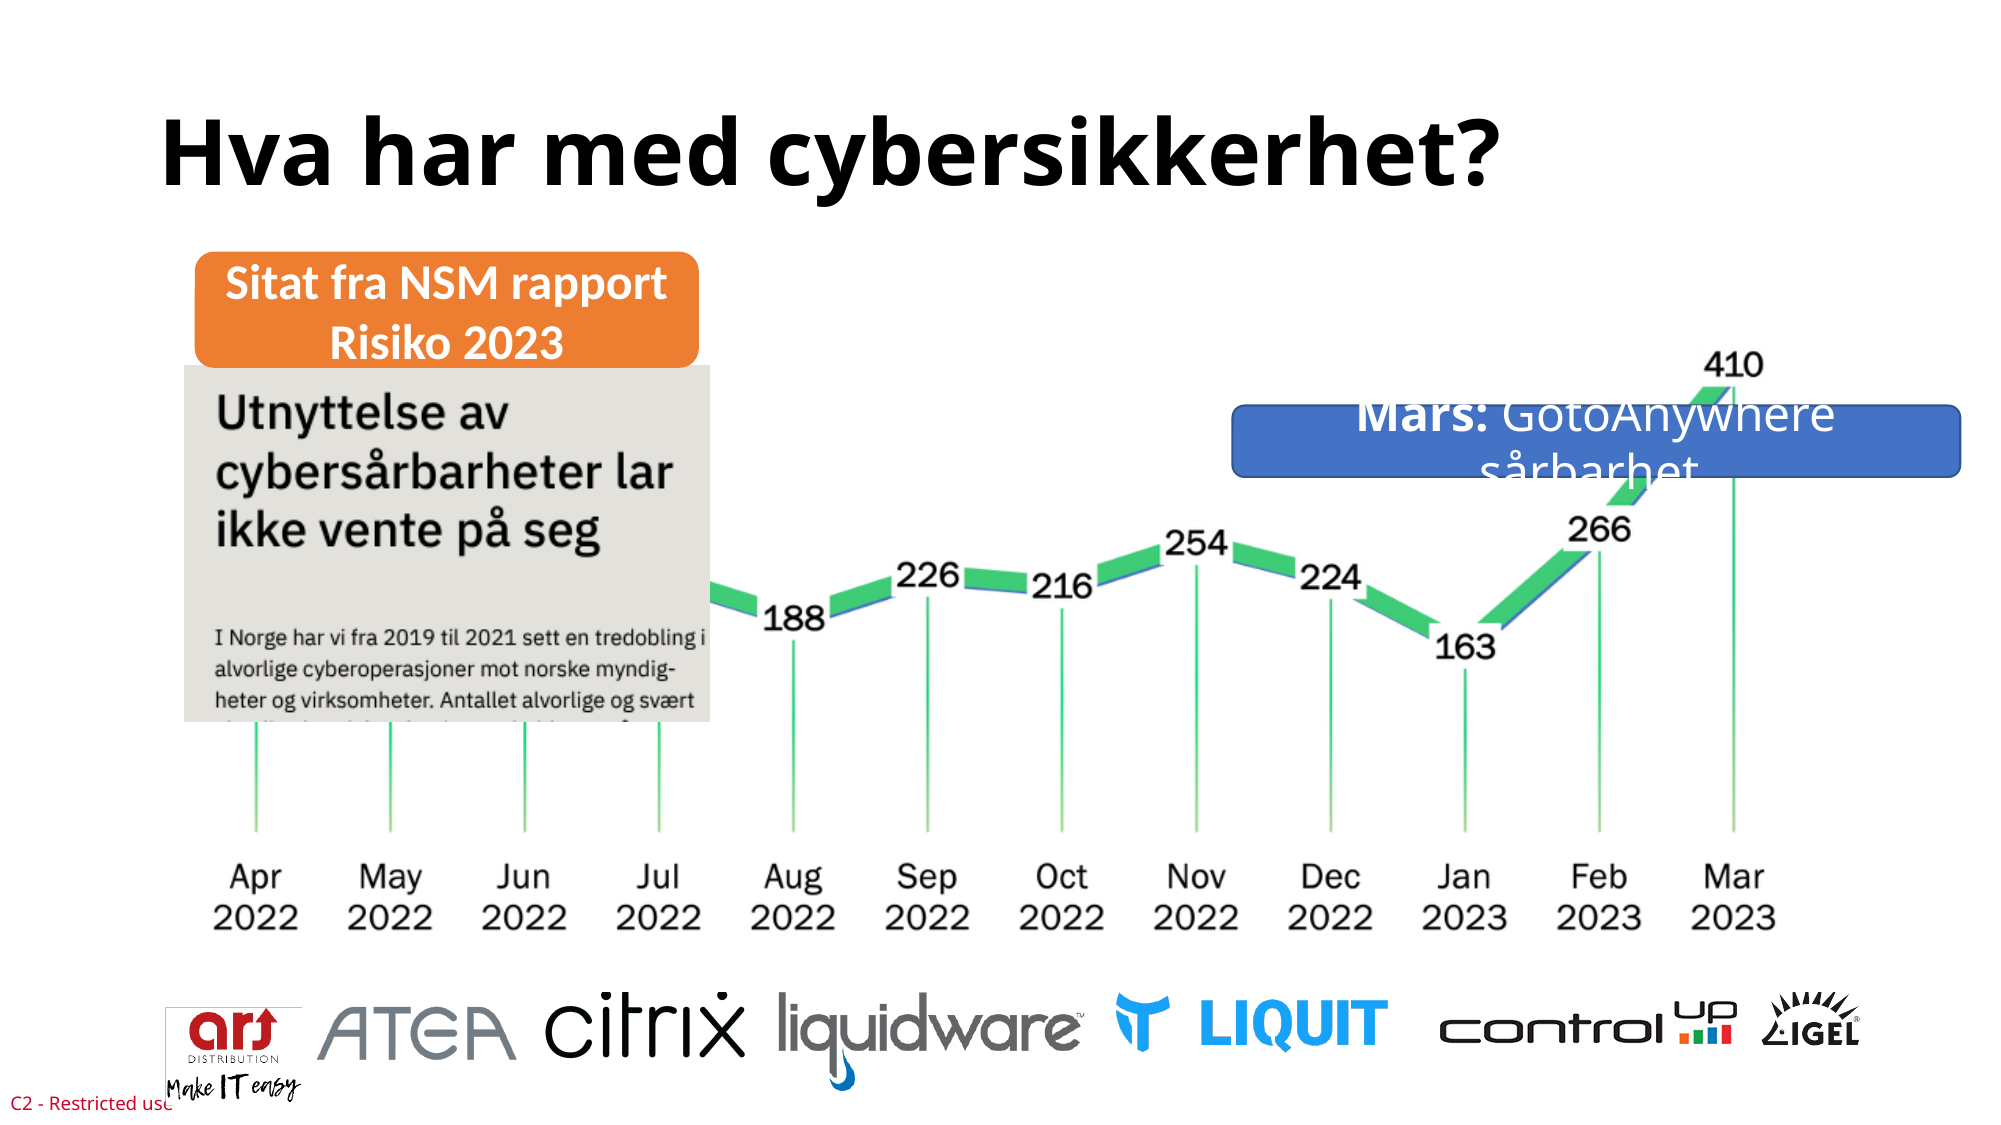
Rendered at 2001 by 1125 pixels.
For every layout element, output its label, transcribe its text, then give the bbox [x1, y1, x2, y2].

title Hva har med cybersikkerhet? [143, 46, 1869, 265]
picture [120, 293, 1877, 1103]
picture [117, 1006, 517, 1105]
text_box Sitat fra NSM rapport Risiko 2023 [193, 250, 700, 293]
text_box Mars: GotoAnywhere sårbarhet [1877, 404, 1962, 478]
